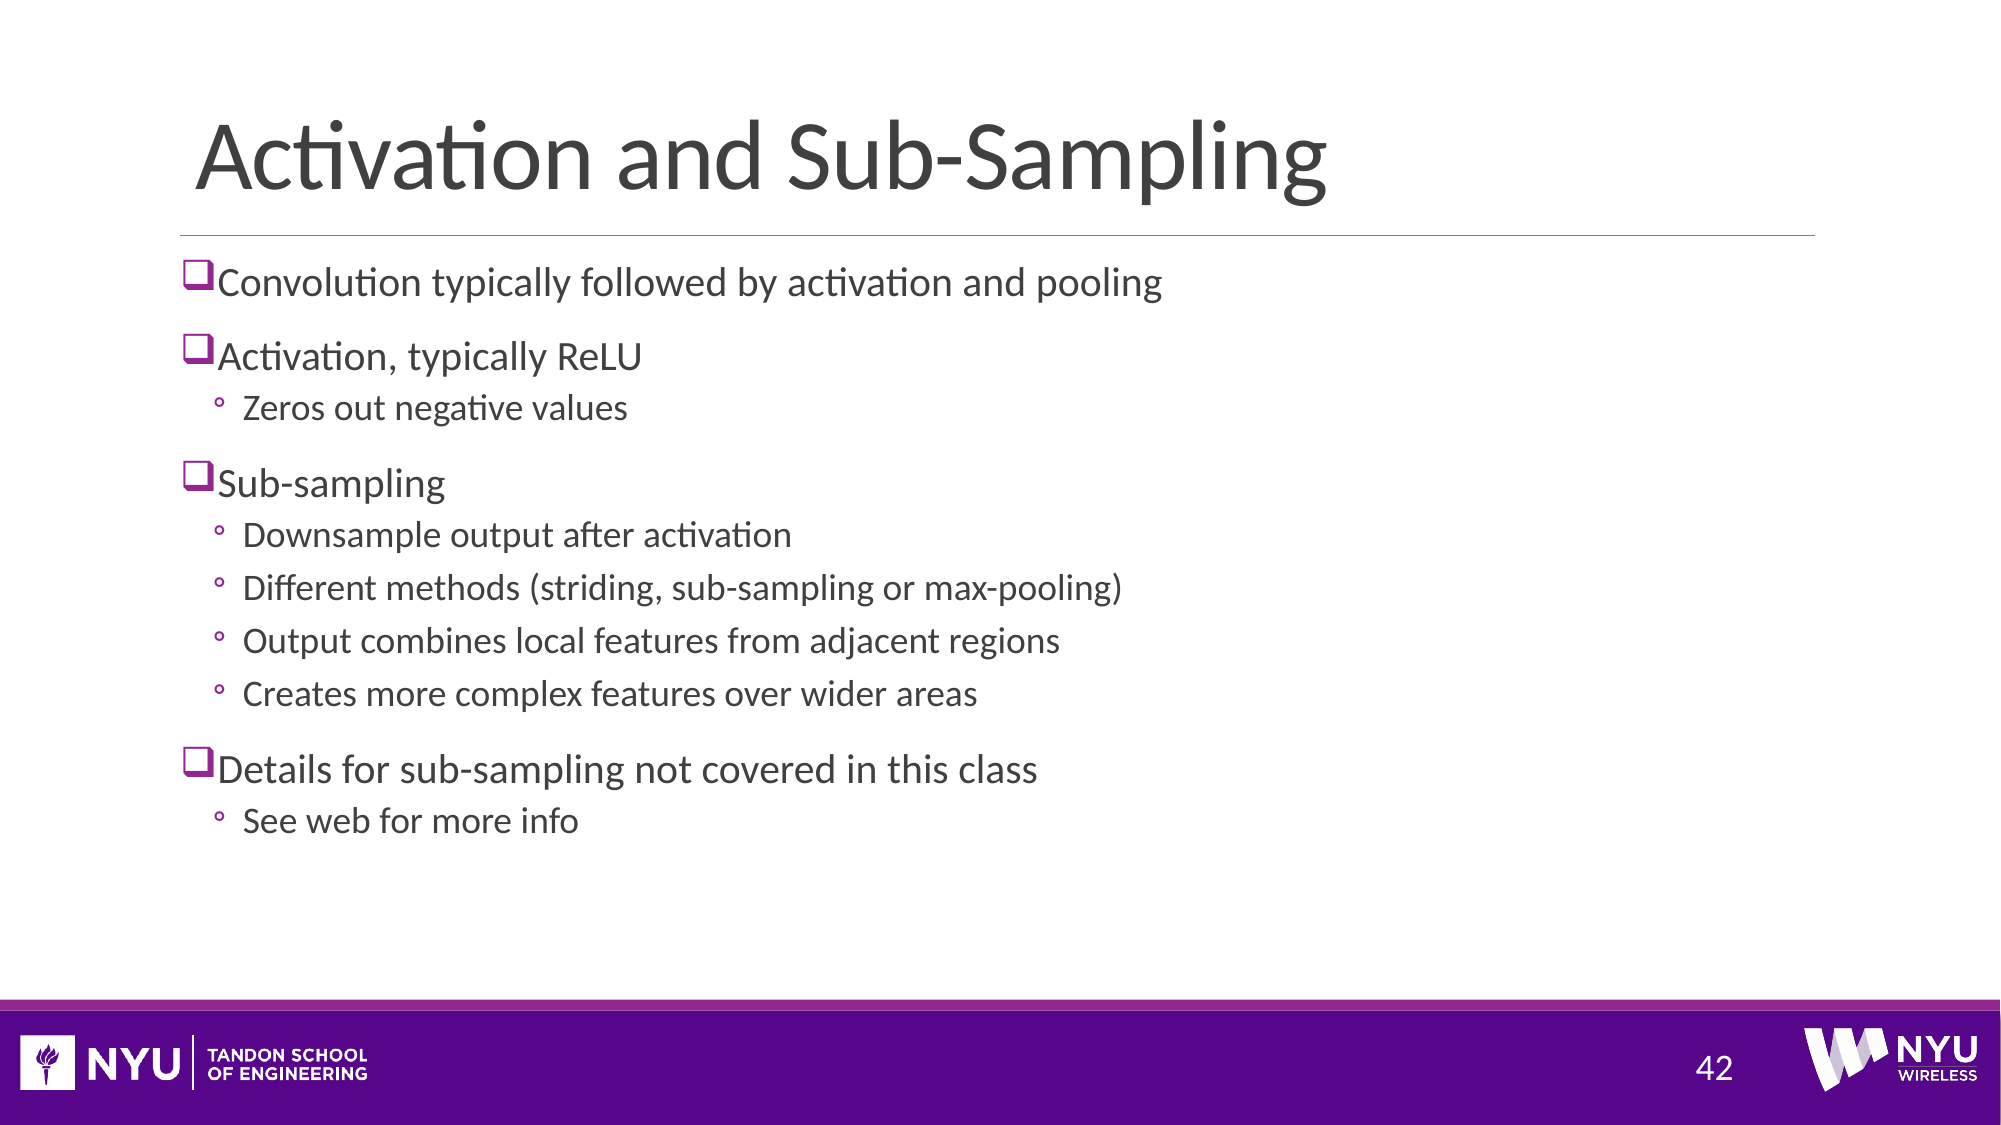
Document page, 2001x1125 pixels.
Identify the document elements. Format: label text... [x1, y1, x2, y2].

title Activation and Sub-Sampling [180, 47, 1830, 218]
list Convolution typically followed by activation and pooling Activation, typically ReLU Zeros out negative values Sub-sampling Downsample output after activation Different methods (striding, sub-sampling or max-pooling) Output combines local features from adjacent regions Creates more complex features over wider areas Details for sub-sampling not covered in this class See web for more info [180, 252, 1830, 963]
slide_number 42 [1533, 1035, 1749, 1096]
